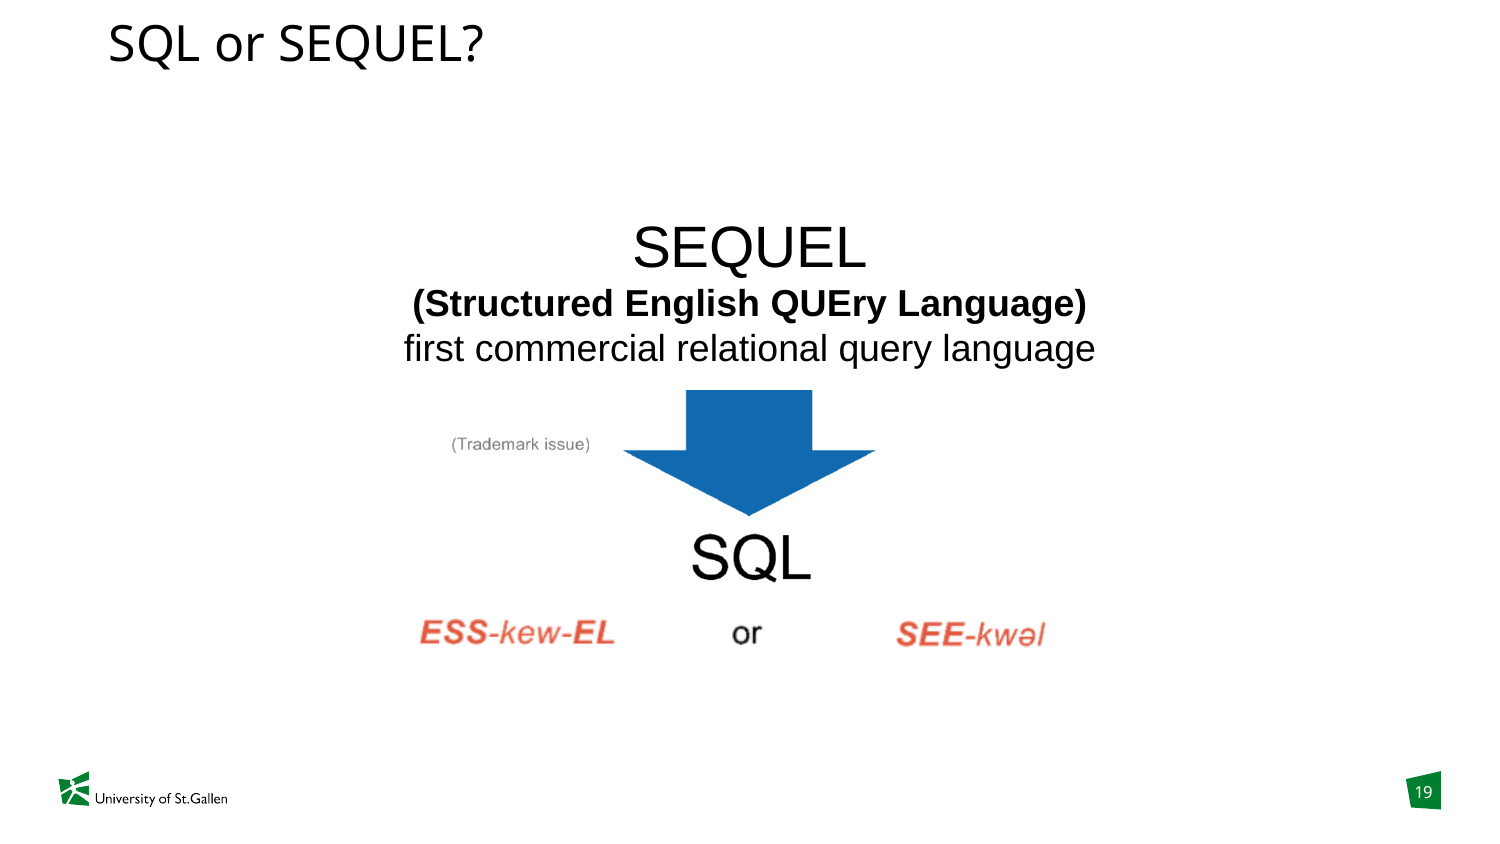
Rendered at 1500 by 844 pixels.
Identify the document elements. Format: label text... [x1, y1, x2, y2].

slide_number 19 [1405, 782, 1442, 827]
picture [58, 771, 227, 807]
list SEQUEL (Structured English QUEry Language) first commercial relational query language [58, 209, 1442, 735]
title SQL or SEQUEL? [108, 17, 1448, 182]
picture [363, 603, 1057, 658]
picture [282, 390, 1228, 594]
